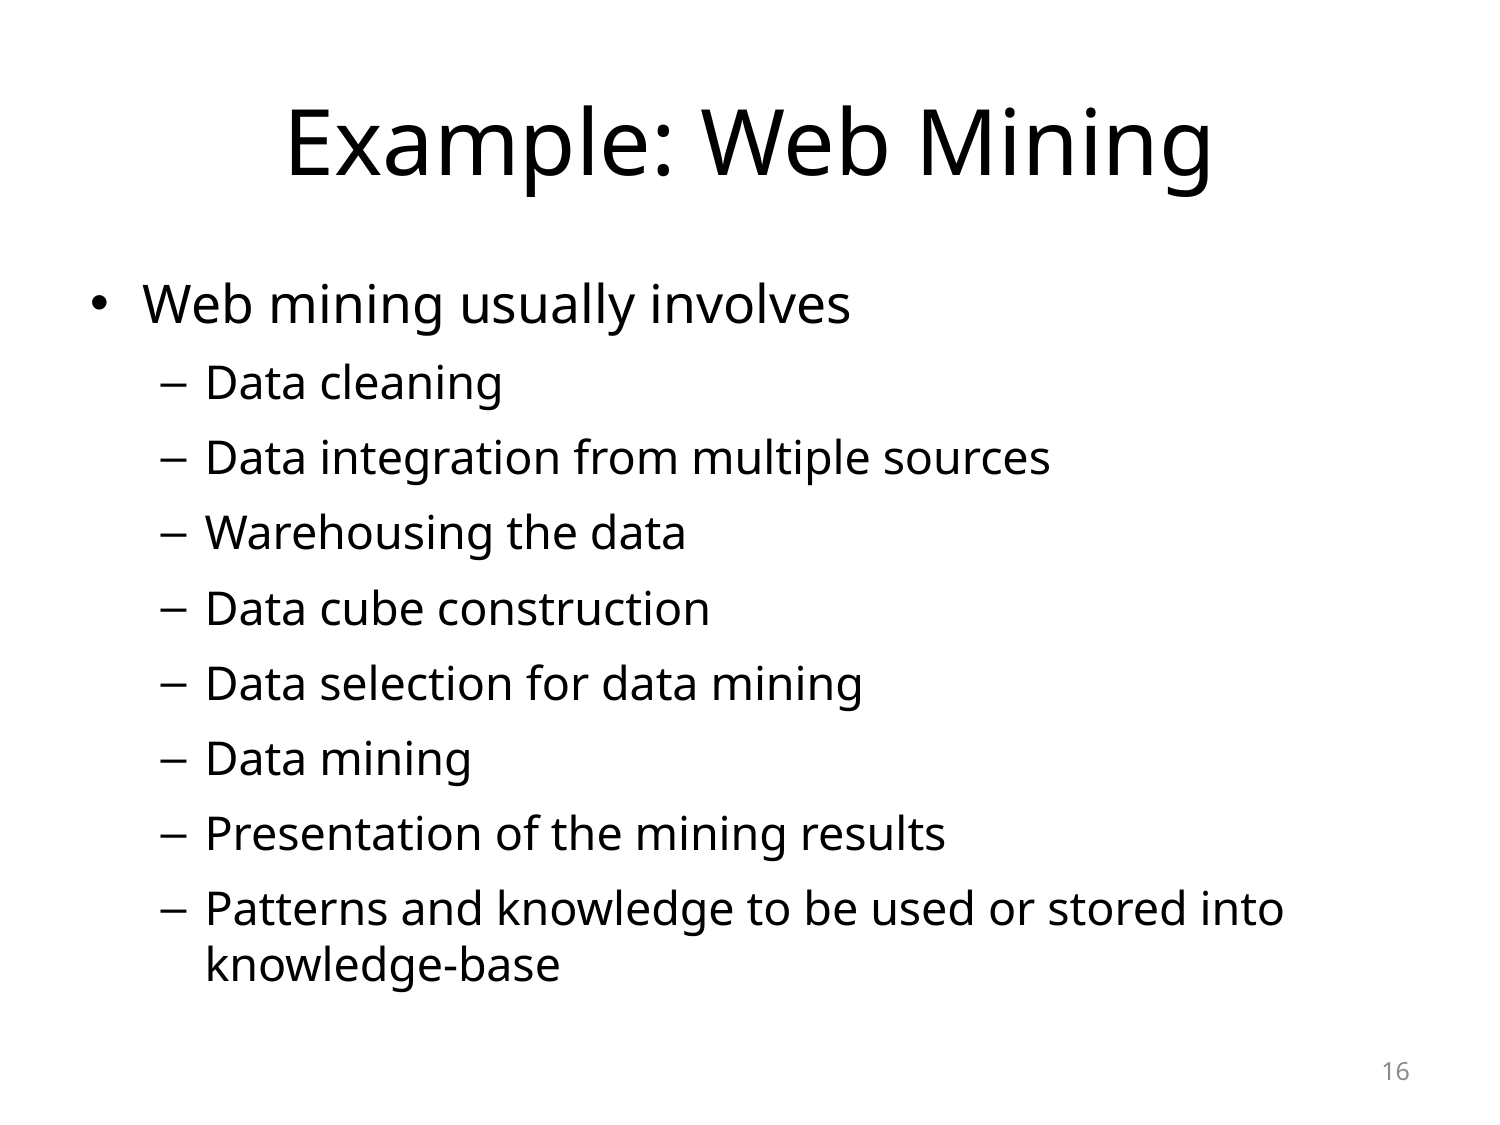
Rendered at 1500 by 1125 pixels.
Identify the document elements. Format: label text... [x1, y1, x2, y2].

title Example: Web Mining [75, 45, 1425, 233]
list Web mining usually involves Data cleaning Data integration from multiple sources Warehousing the data Data cube construction Data selection for data mining Data mining Presentation of the mining results Patterns and knowledge to be used or stored into knowledge-base [75, 262, 1425, 1005]
slide_number 16 [1074, 1042, 1425, 1103]
